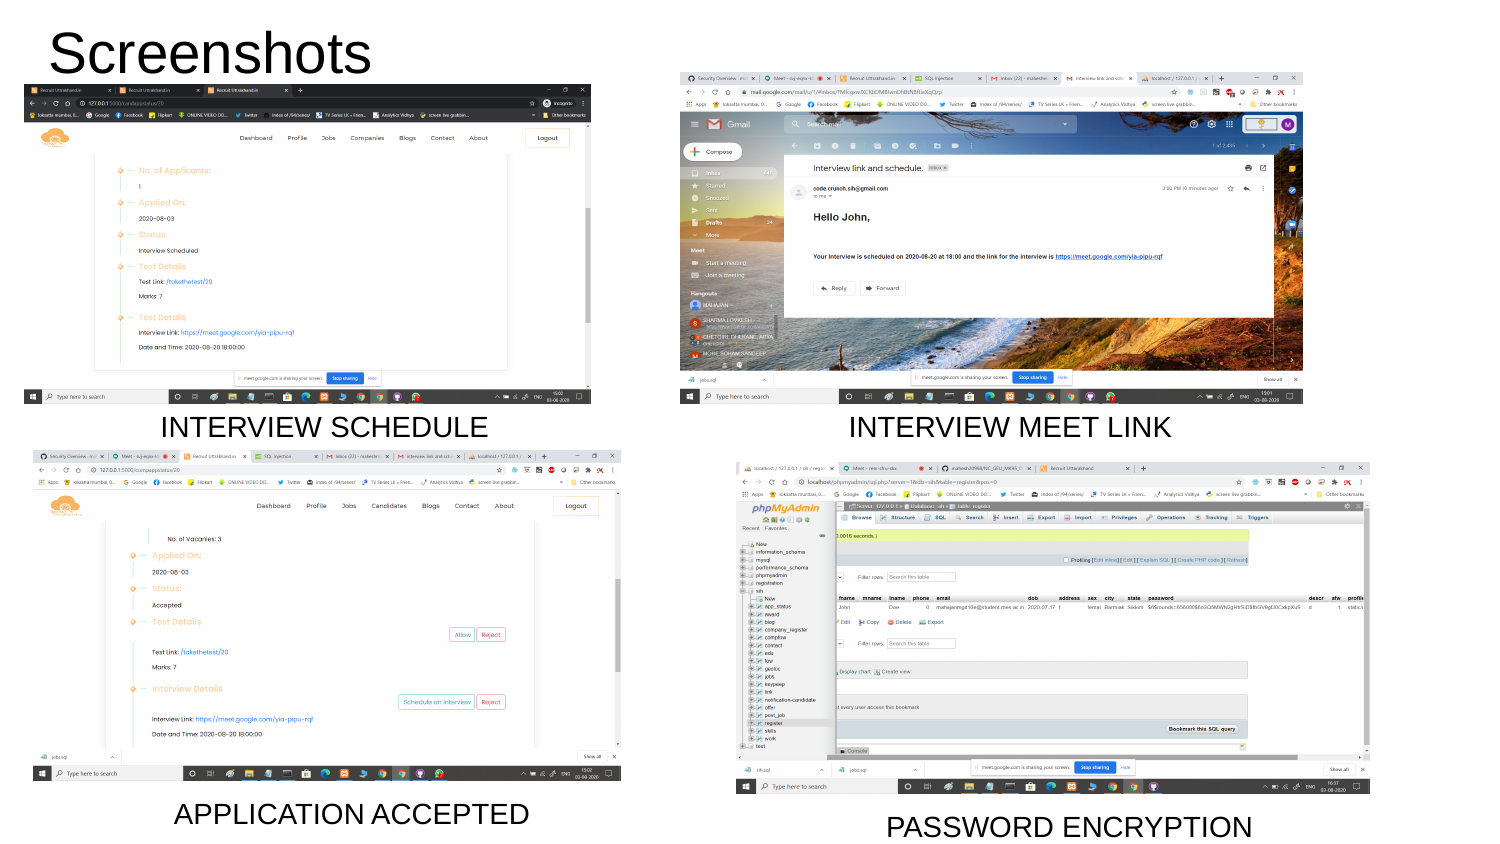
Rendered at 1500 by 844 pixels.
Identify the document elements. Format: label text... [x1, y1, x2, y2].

text_box PASSWORD ENCRYPTION [871, 802, 1277, 844]
picture [679, 72, 1303, 404]
picture [33, 449, 621, 781]
text_box INTERVIEW SCHEDULE [145, 413, 535, 448]
text_box INTERVIEW MEET LINK [787, 412, 1234, 450]
picture [736, 462, 1370, 794]
text_box APPLICATION ACCEPTED [158, 790, 565, 826]
picture [23, 84, 592, 404]
title Screenshots [33, 0, 1432, 94]
